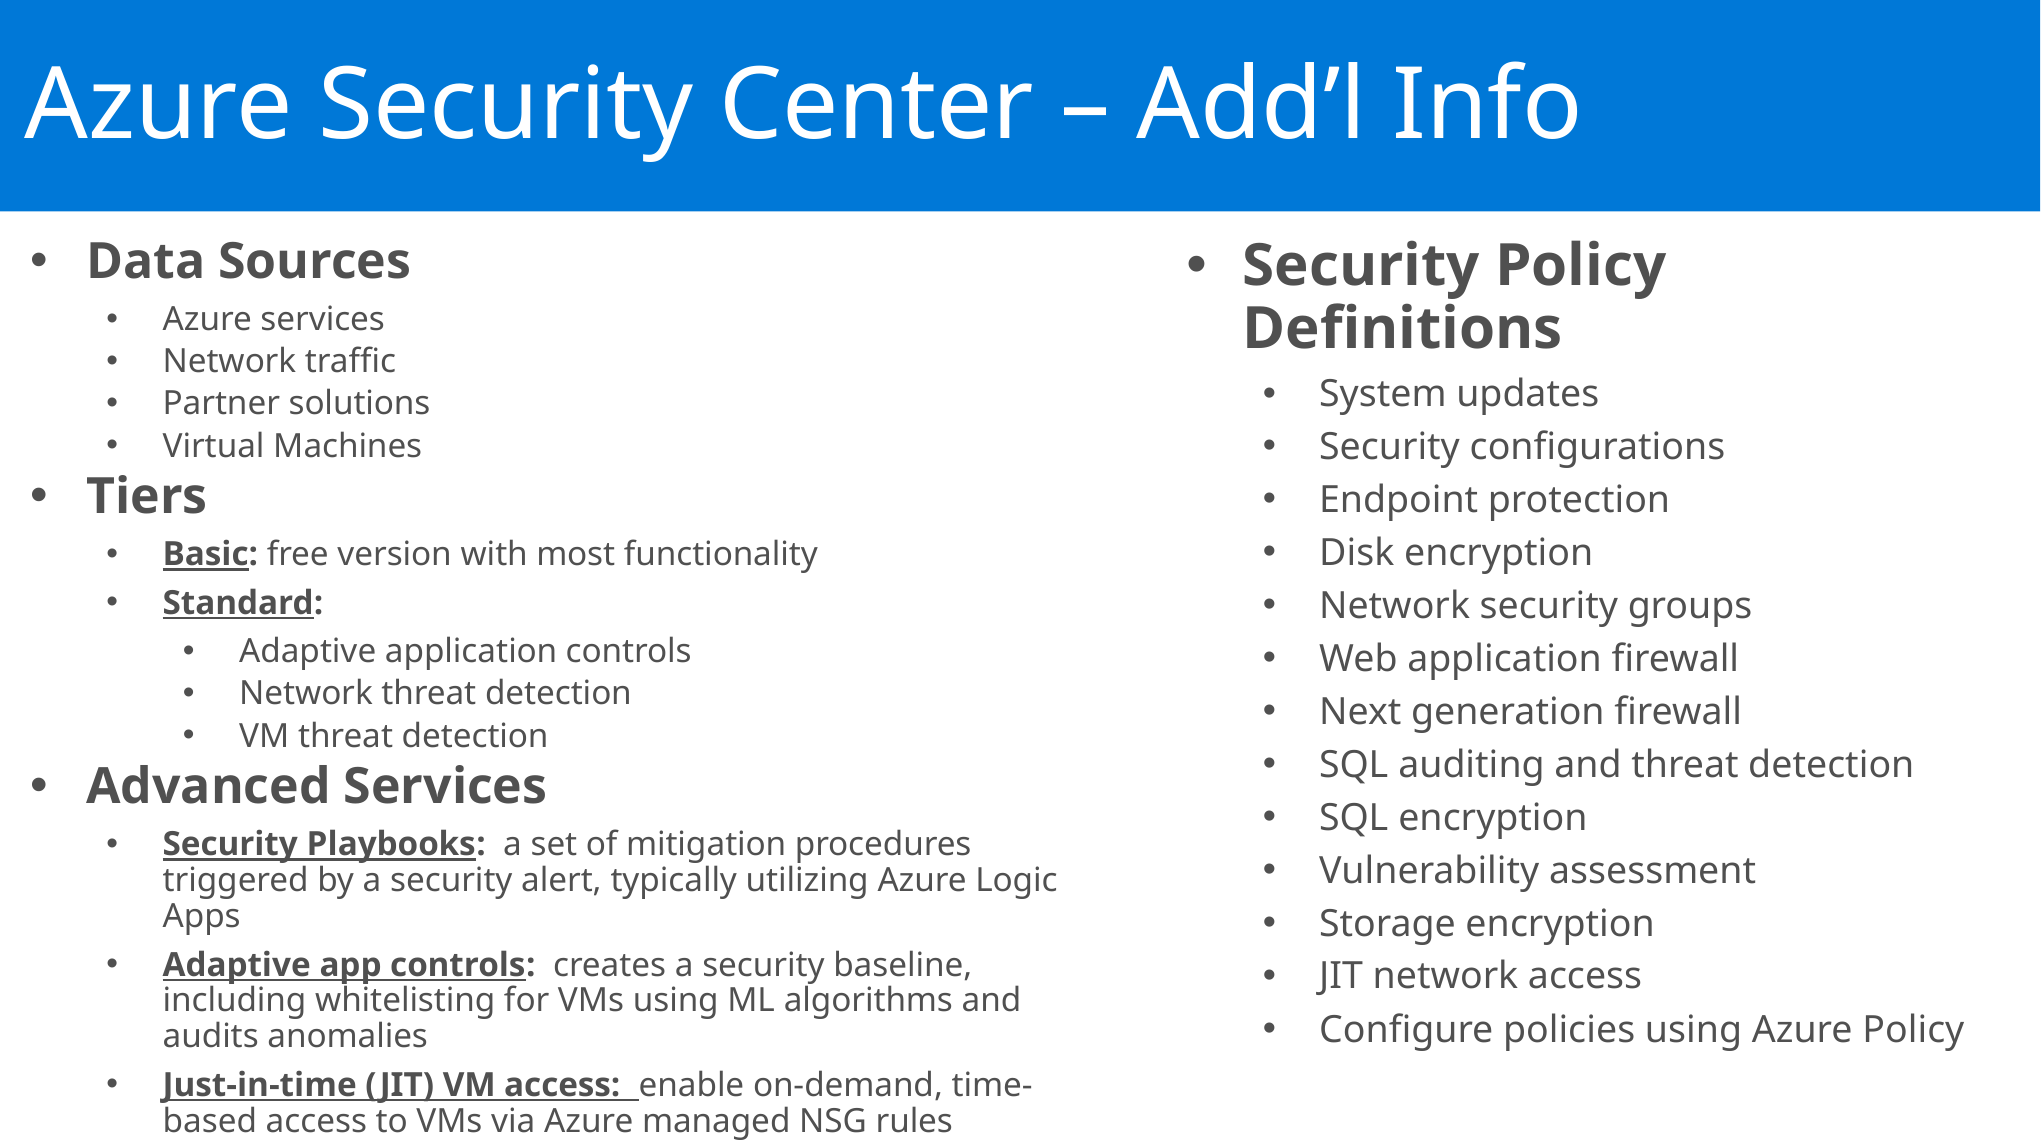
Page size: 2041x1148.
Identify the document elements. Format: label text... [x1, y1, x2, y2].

text_box Data Sources Azure services Network traffic Partner solutions Virtual Machines Tiers Basic: free version with most functionality Standard: Adaptive application controls Network threat detection VM threat detection Advanced Services Security Playbooks: a set of mitigation procedures triggered by a security alert, typically utilizing Azure Logic Apps Adaptive app controls: creates a security baseline, including whitelisting for VMs using ML algorithms and audits anomalies Just-in-time (JIT) VM access: enable on-demand, time-based access to VMs via Azure managed NSG rules [0, 211, 1092, 1148]
text_box Azure Security Center – Add’l Info [0, 0, 2041, 212]
text_box Security Policy Definitions System updates Security configurations Endpoint protection Disk encryption Network security groups Web application firewall Next generation firewall SQL auditing and threat detection SQL encryption Vulnerability assessment Storage encryption JIT network access Configure policies using Azure Policy [1156, 211, 2016, 1075]
